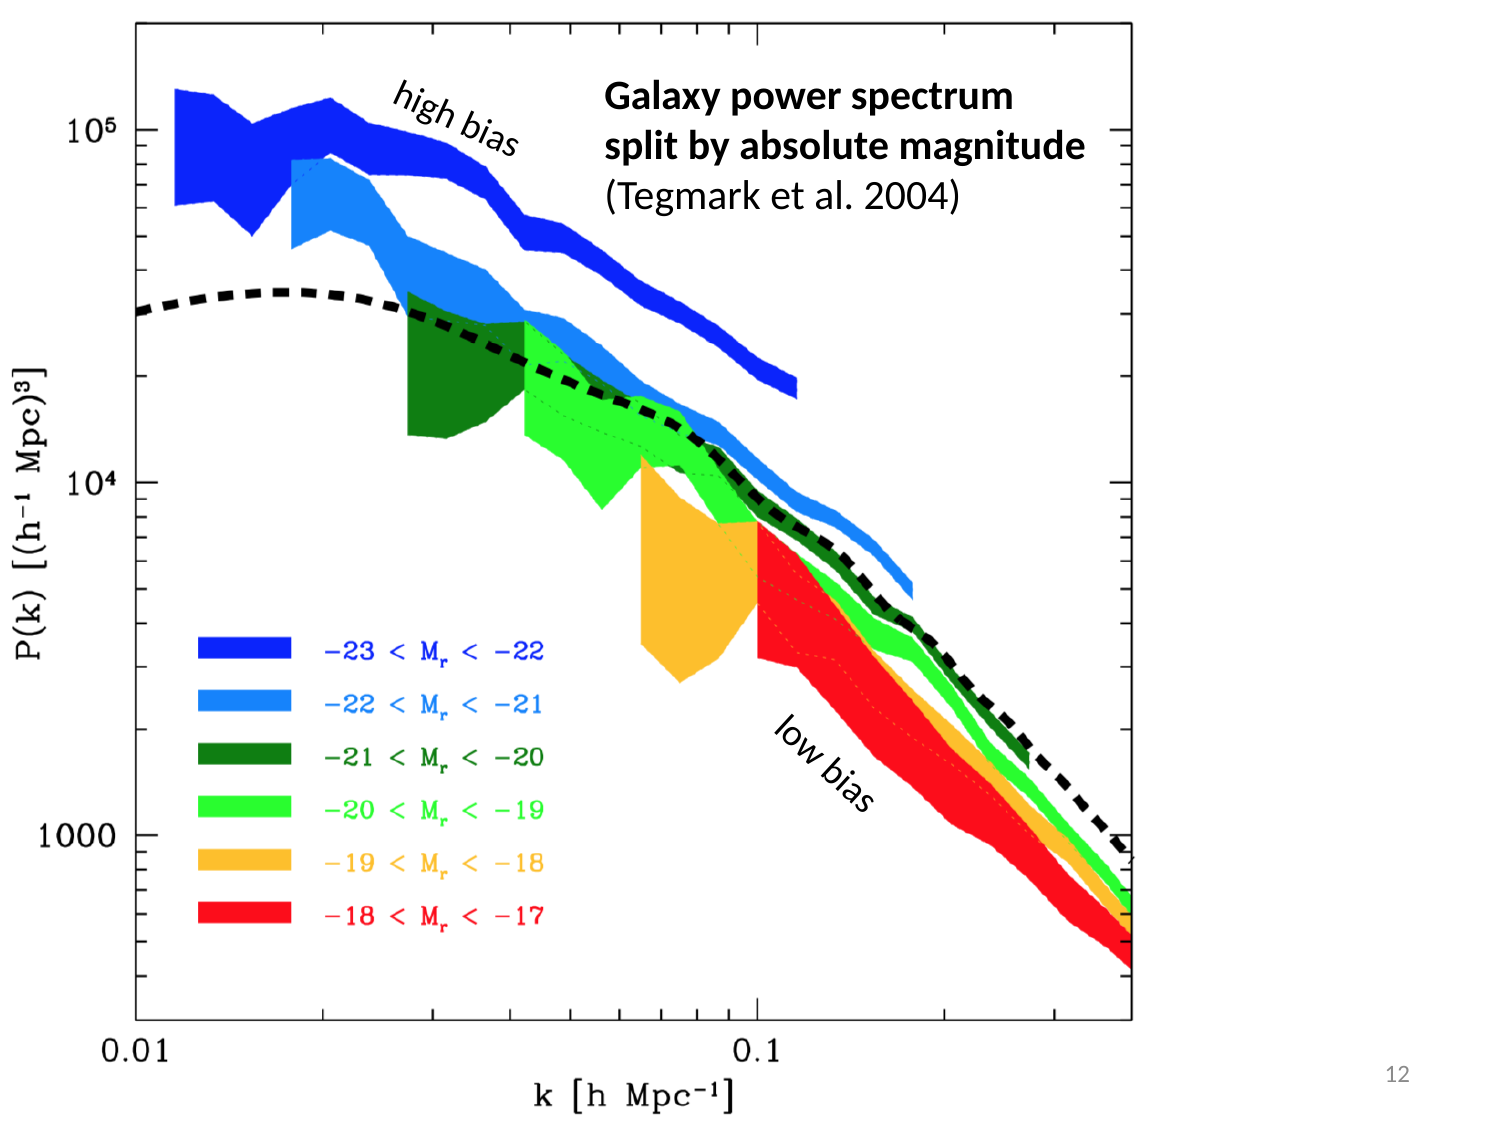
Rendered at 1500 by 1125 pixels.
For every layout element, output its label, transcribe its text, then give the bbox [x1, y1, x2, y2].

picture [2, 0, 1152, 1125]
slide_number 12 [1158, 1042, 1425, 1103]
